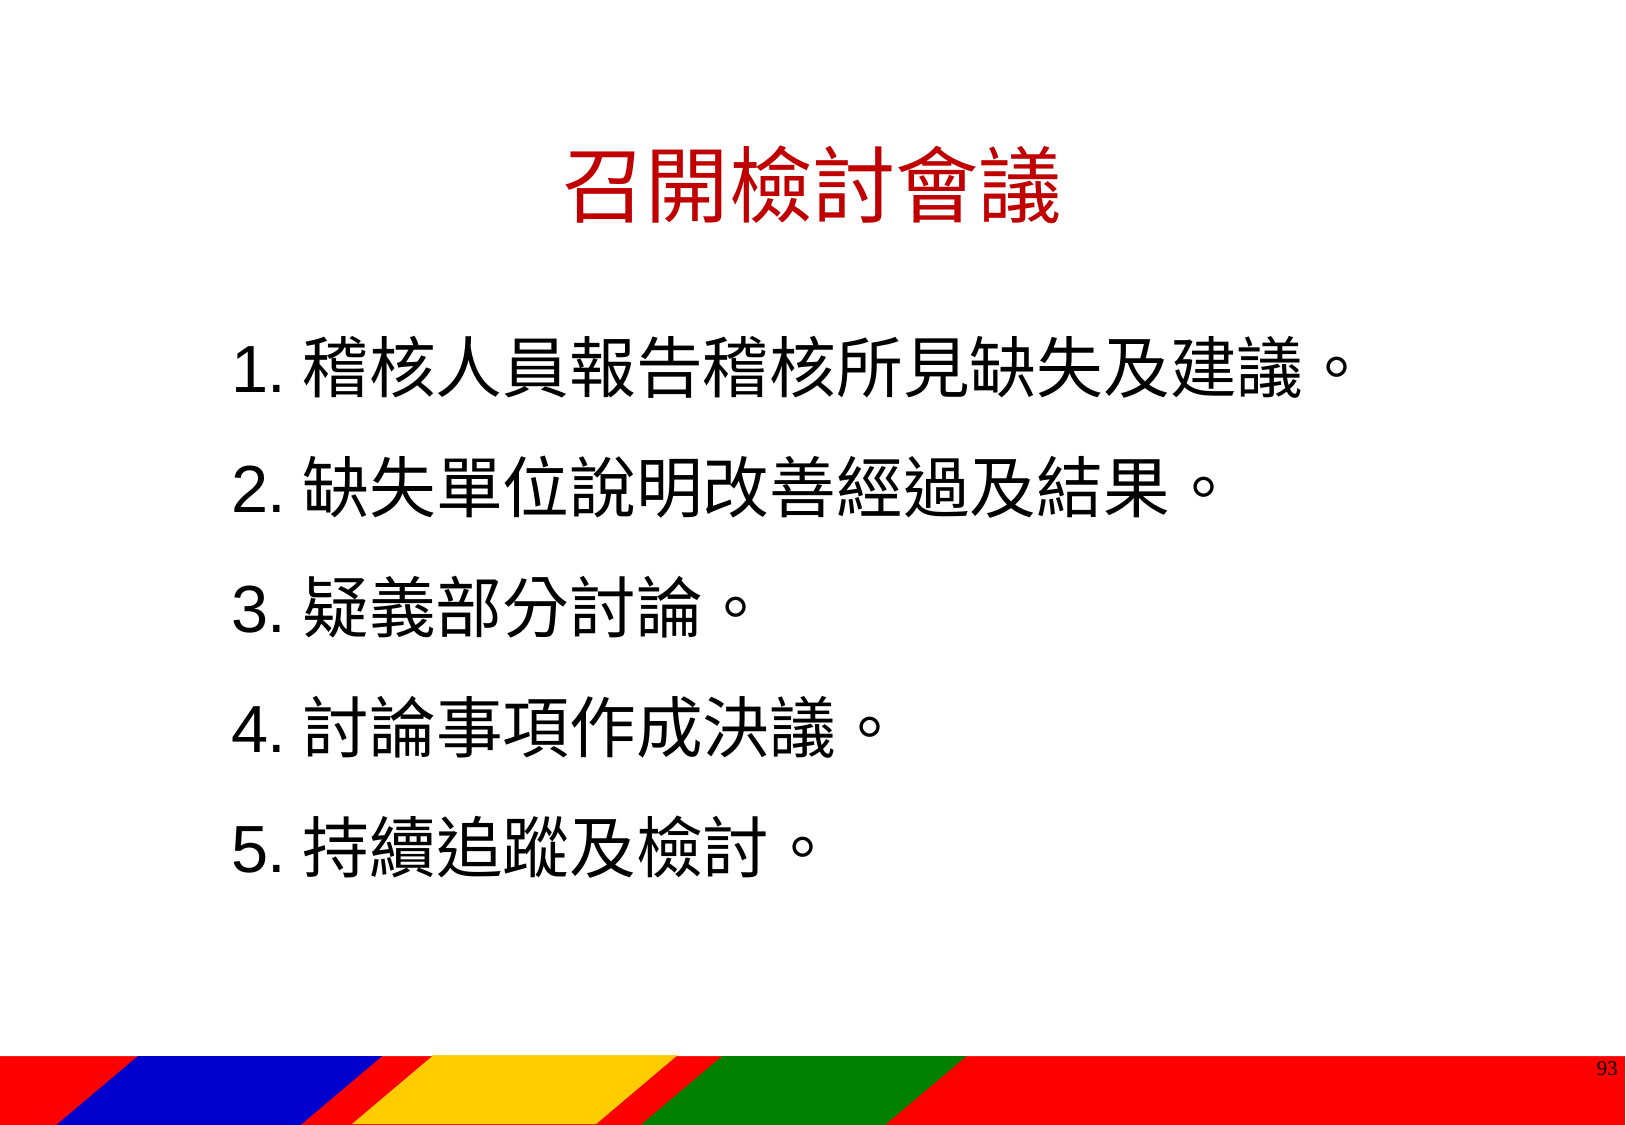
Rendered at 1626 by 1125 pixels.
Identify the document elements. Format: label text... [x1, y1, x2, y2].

text_box 92 [1374, 1047, 1625, 1122]
text_box 1.稽核人員報告稽核所見缺失及建議。 2.缺失單位說明改善經過及結果。 3.疑義部分討論。 4.討論事項作成決議。 5.持續追蹤及檢討。 [216, 278, 1409, 944]
text_box 召開檢討會議 [148, 135, 1476, 241]
